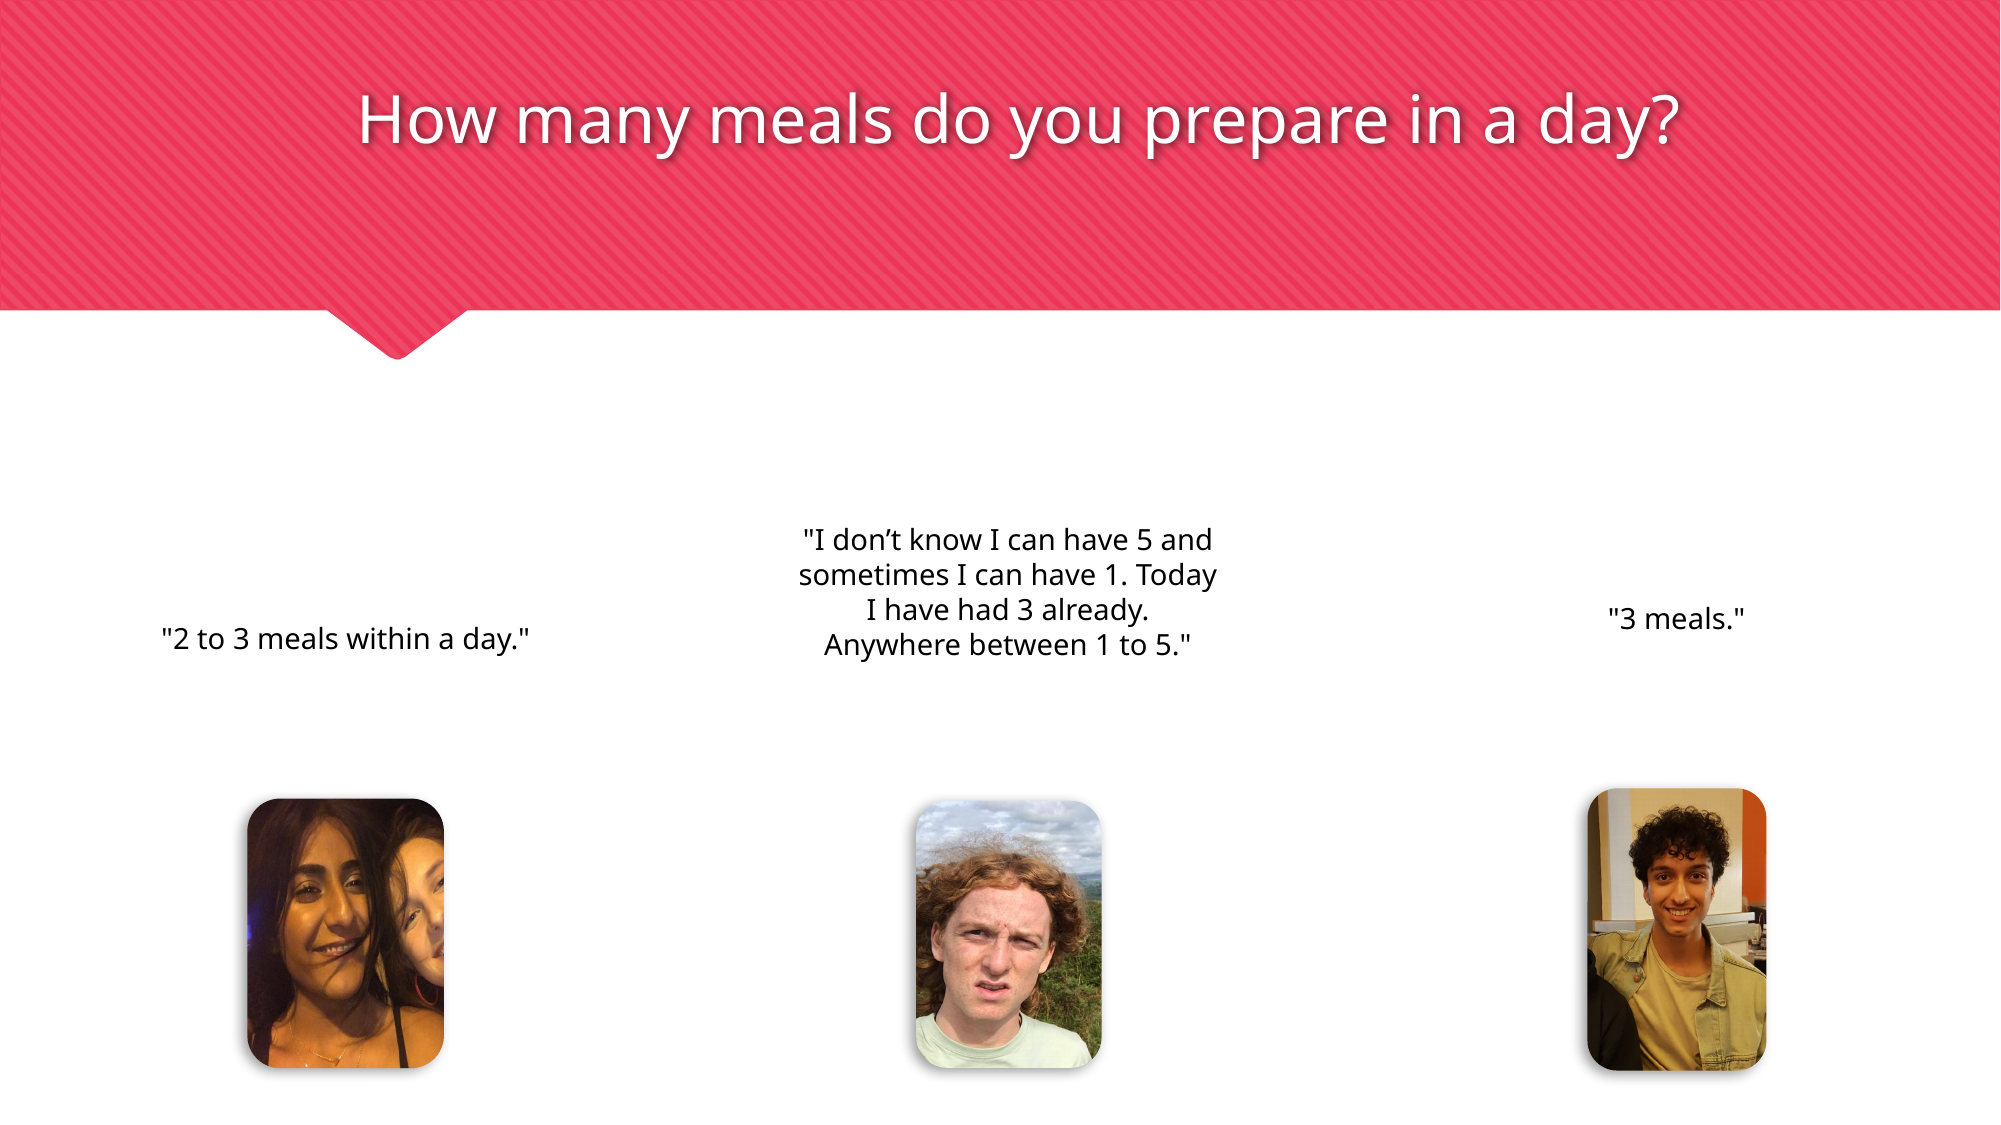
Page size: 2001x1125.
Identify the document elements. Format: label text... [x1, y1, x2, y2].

text_box "I don’t know I can have 5 and sometimes I can have 1. Today I have had 3 already. Anywhere between 1 to 5." [783, 513, 1234, 669]
picture [1587, 788, 1767, 1071]
text_box "2 to 3 meals within a day." [120, 612, 571, 663]
text_box "3 meals." [1451, 593, 1902, 644]
picture [915, 800, 1102, 1069]
title How many meals do you prepare in a day? [100, 0, 1939, 244]
picture [247, 798, 445, 1069]
